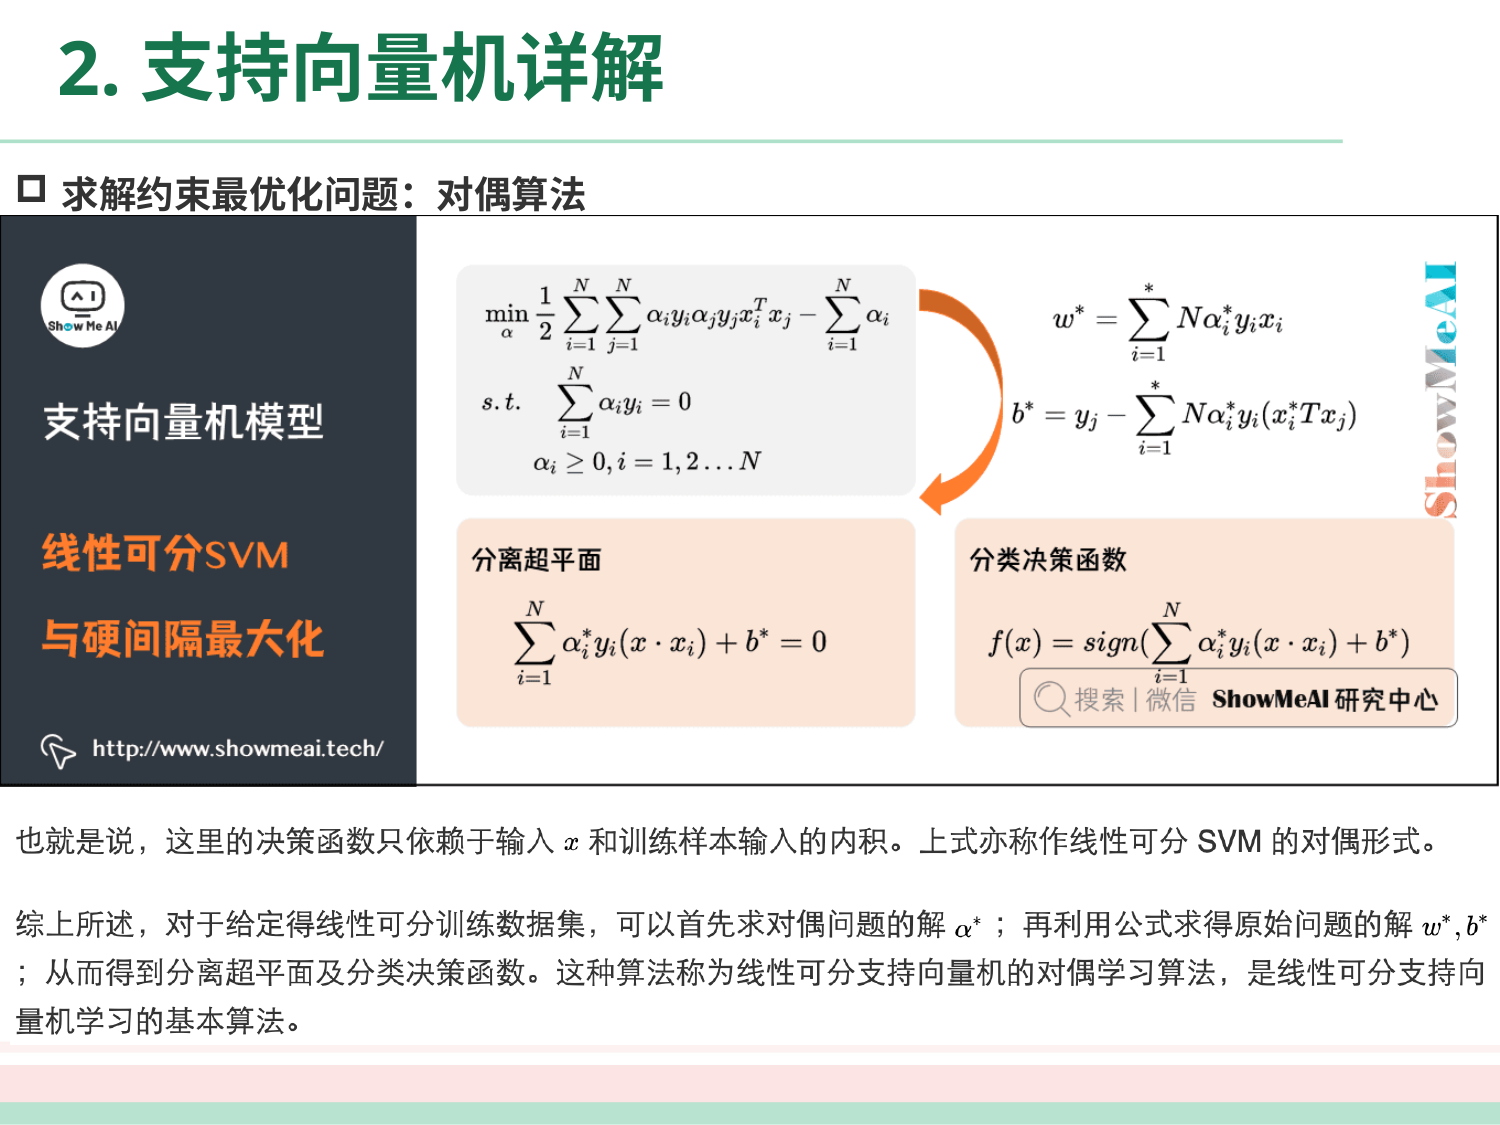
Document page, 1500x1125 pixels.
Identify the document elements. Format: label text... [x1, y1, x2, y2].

picture [0, 0, 1500, 1125]
text_box 求解约束最优化问题：对偶算法 [0, 150, 1337, 215]
title 2.支持向量机详解 [42, 7, 1337, 135]
